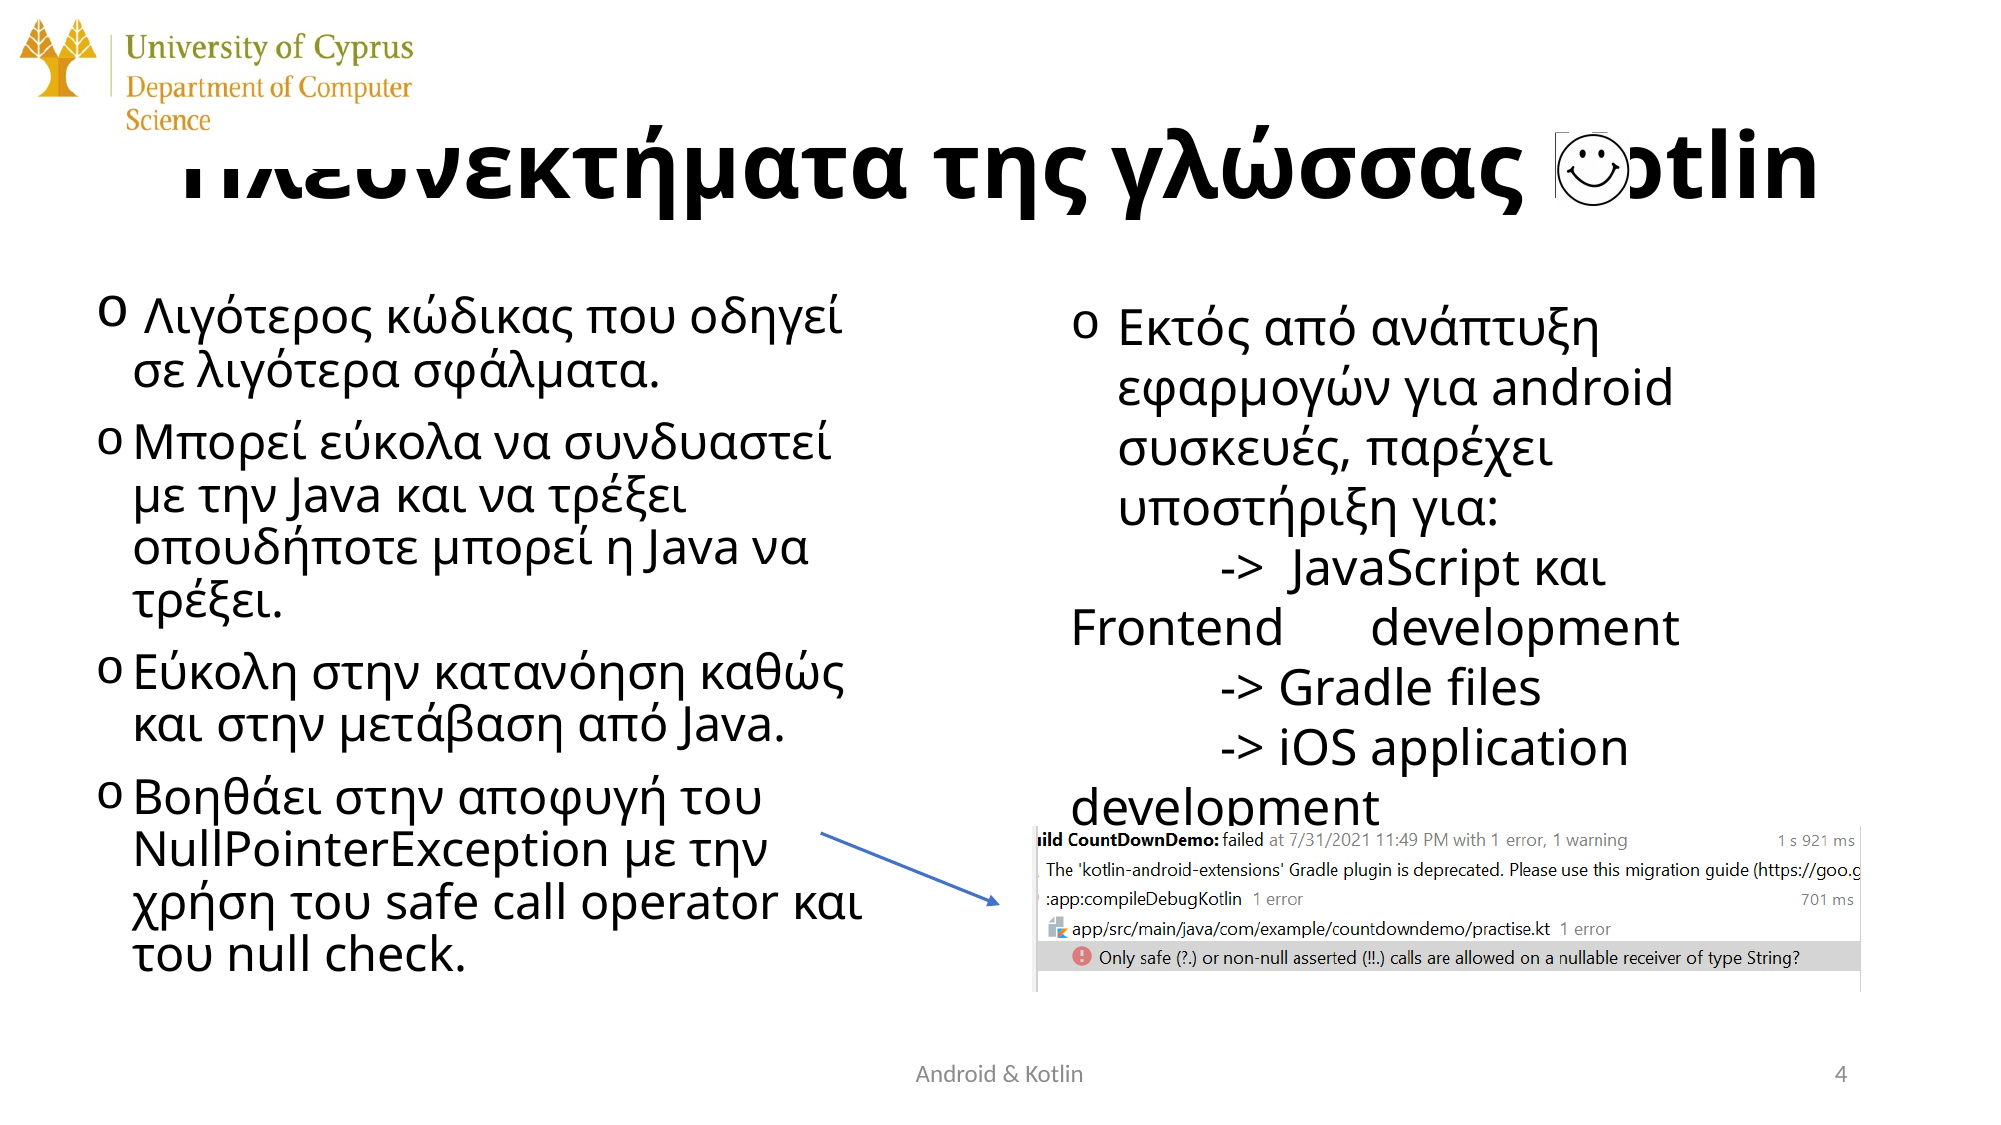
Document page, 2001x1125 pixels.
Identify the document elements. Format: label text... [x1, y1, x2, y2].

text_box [820, 833, 1000, 906]
picture [1032, 826, 1863, 992]
picture [0, 0, 439, 169]
picture [1556, 133, 1630, 207]
footer Android & Kotlin [662, 1042, 1338, 1103]
title Πλεονεκτήματα της γλώσσας Kotlin [137, 59, 1863, 278]
slide_number 4 [1412, 1042, 1863, 1103]
text_box Εκτός από ανάπτυξη εφαρμογών για android συσκευές, παρέχει υποστήριξη για: -> JavaScript και Frontend development -> Gradle files -> iOS application development [1055, 288, 1840, 826]
list Λιγότερος κώδικας που οδηγεί σε λιγότερα σφάλματα. Μπορεί εύκολα να συνδυαστεί με την Java και να τρέξει οπουδήποτε μπορεί η Java να τρέξει. Εύκολη στην κατανόηση καθώς και στην μετάβαση από Java. Βοηθάει στην αποφυγή του NullPointerException με την χρήση του safe call operator και του null check. [80, 277, 887, 992]
